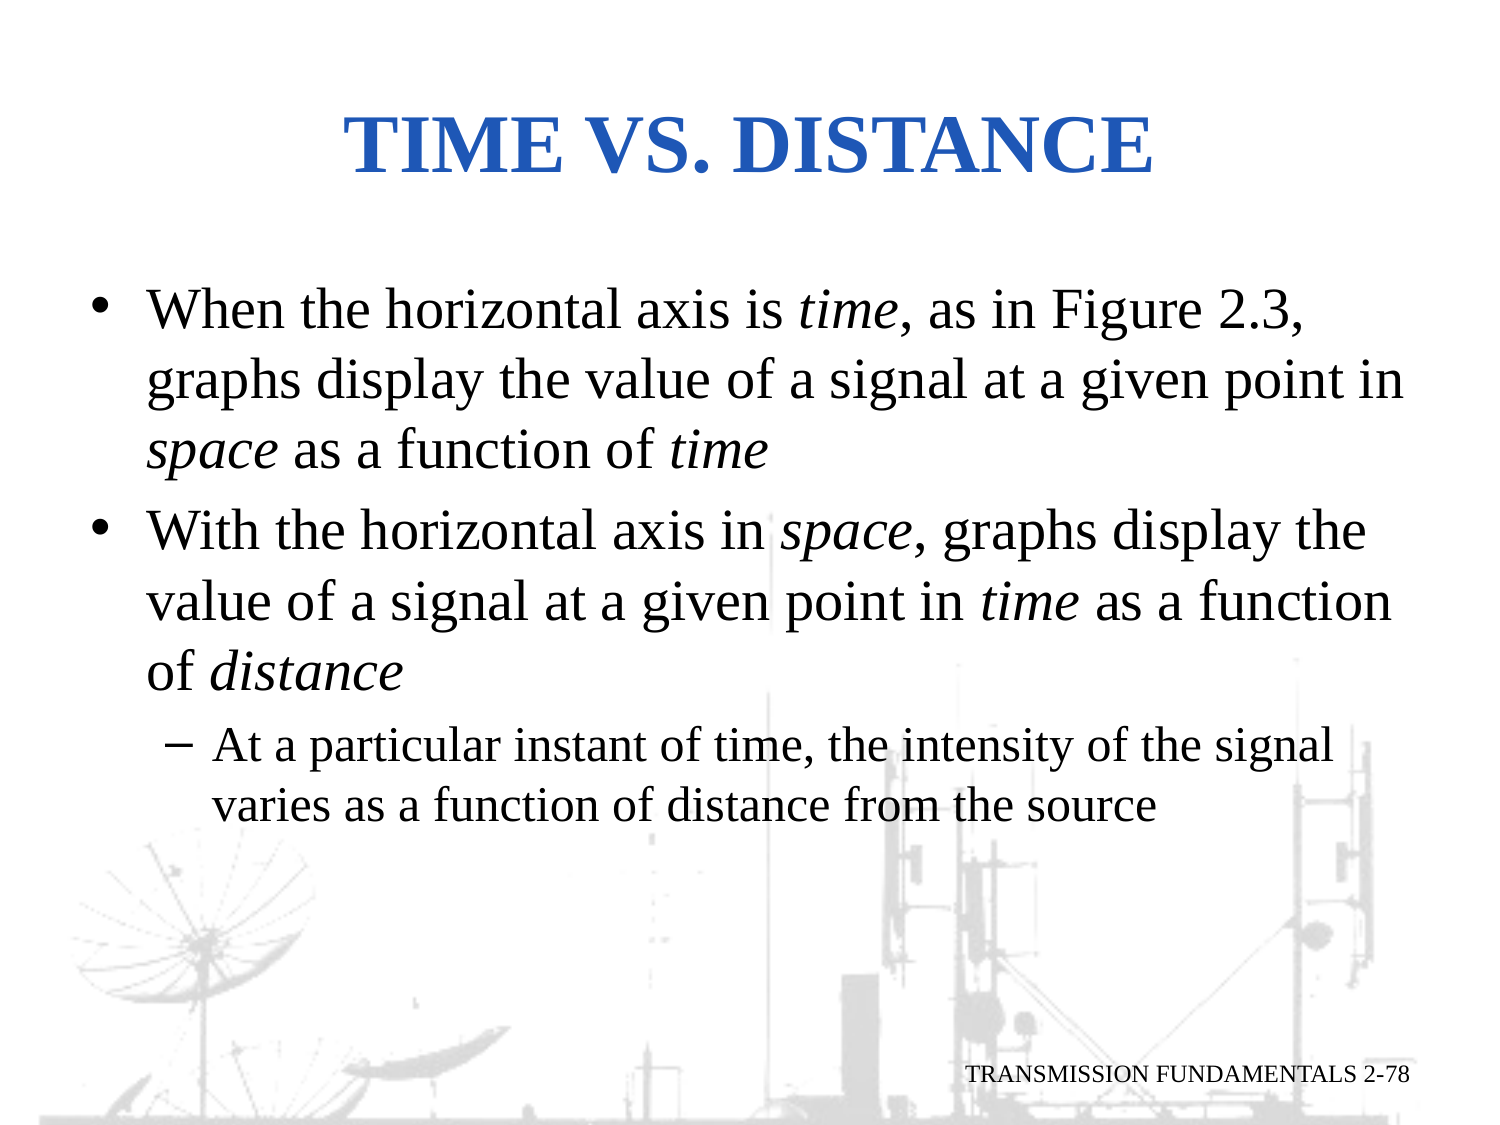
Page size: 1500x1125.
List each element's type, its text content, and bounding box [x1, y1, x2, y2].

title Time vs. Distance [75, 45, 1425, 233]
slide_number TRANSMISSION FUNDAMENTALS 2-78 [893, 1042, 1425, 1103]
list When the horizontal axis is time, as in Figure 2.3, graphs display the value of a signal at a given point in space as a function of time With the horizontal axis in space, graphs display the value of a signal at a given point in time as a function of distance At a particular instant of time, the intensity of the signal varies as a function of distance from the source [75, 262, 1425, 1005]
